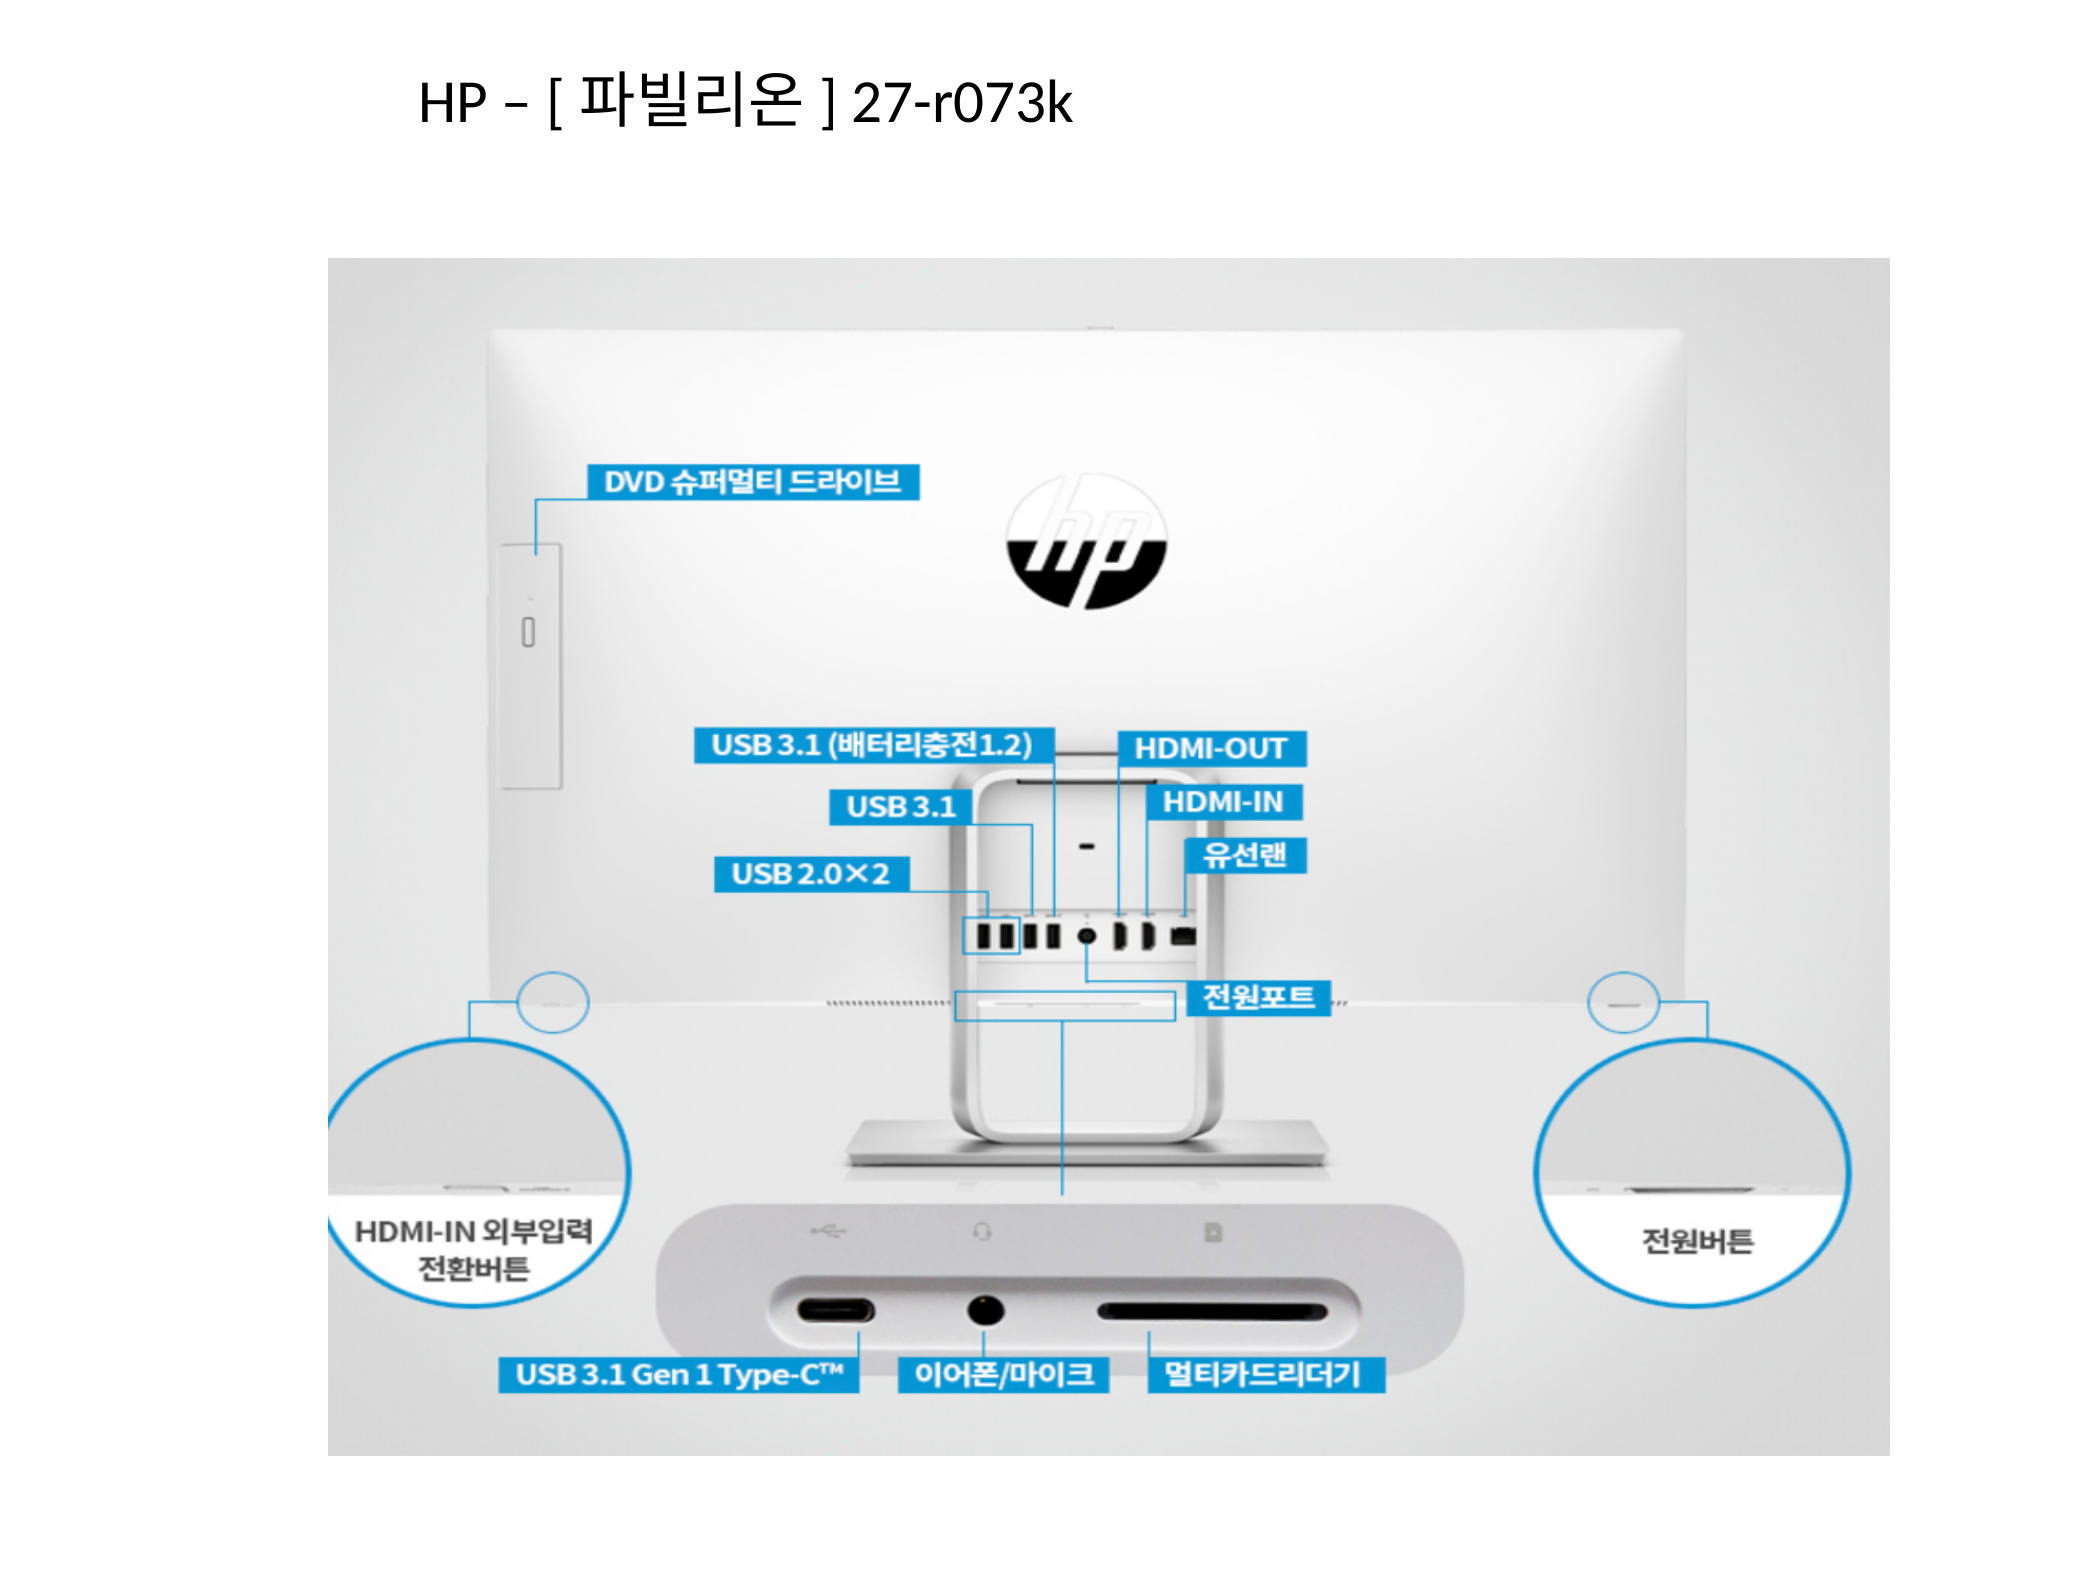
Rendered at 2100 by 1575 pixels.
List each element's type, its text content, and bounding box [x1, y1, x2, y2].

picture [328, 258, 1890, 1456]
title HP – [파빌리온] 27-r073k [403, 55, 2100, 151]
picture [328, 1042, 626, 1304]
